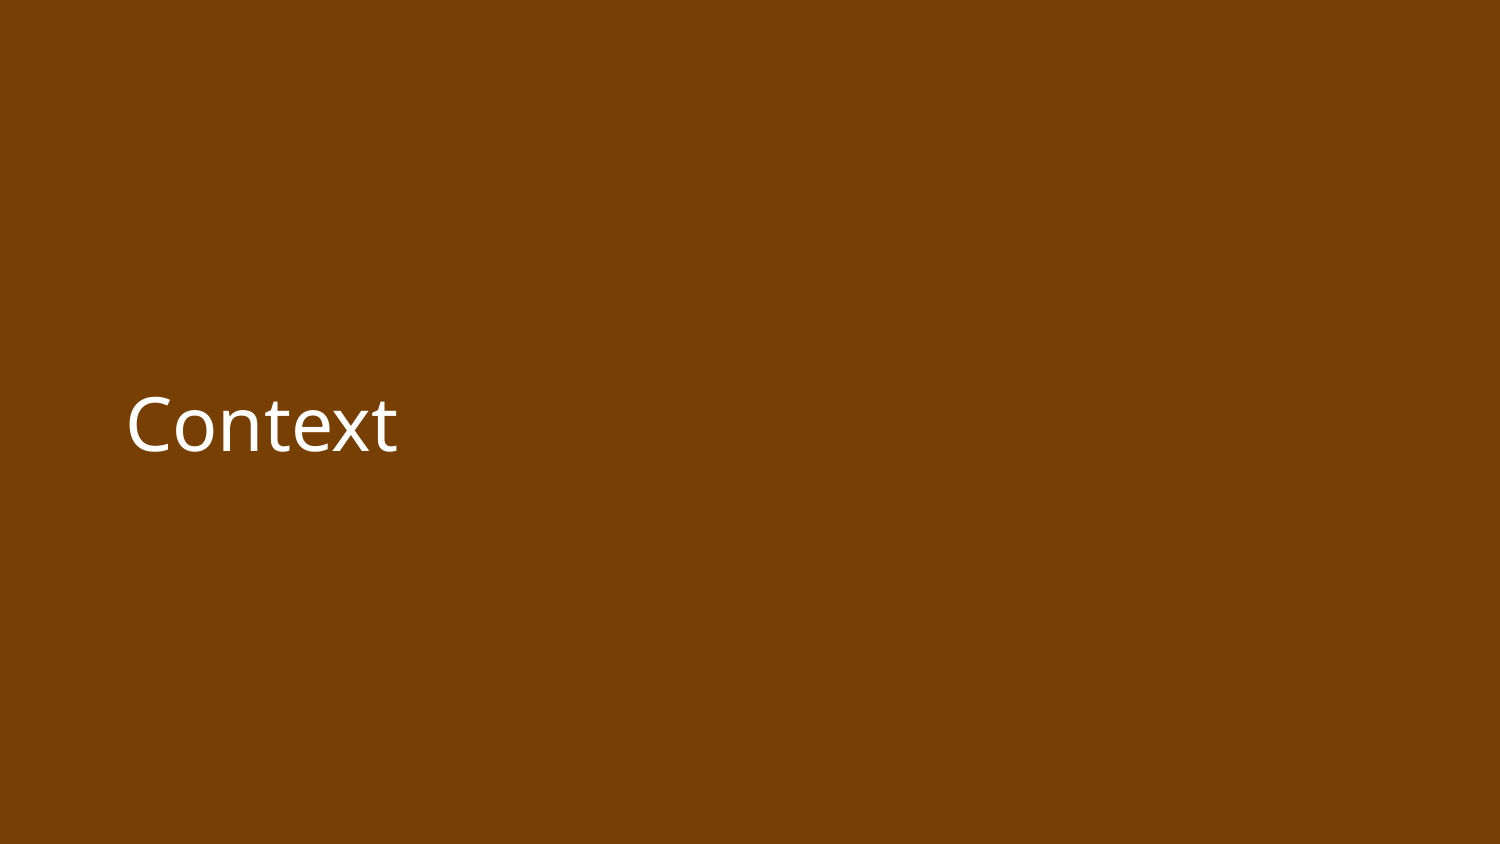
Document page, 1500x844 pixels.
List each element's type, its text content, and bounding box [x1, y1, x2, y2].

title Context [110, 351, 1399, 493]
